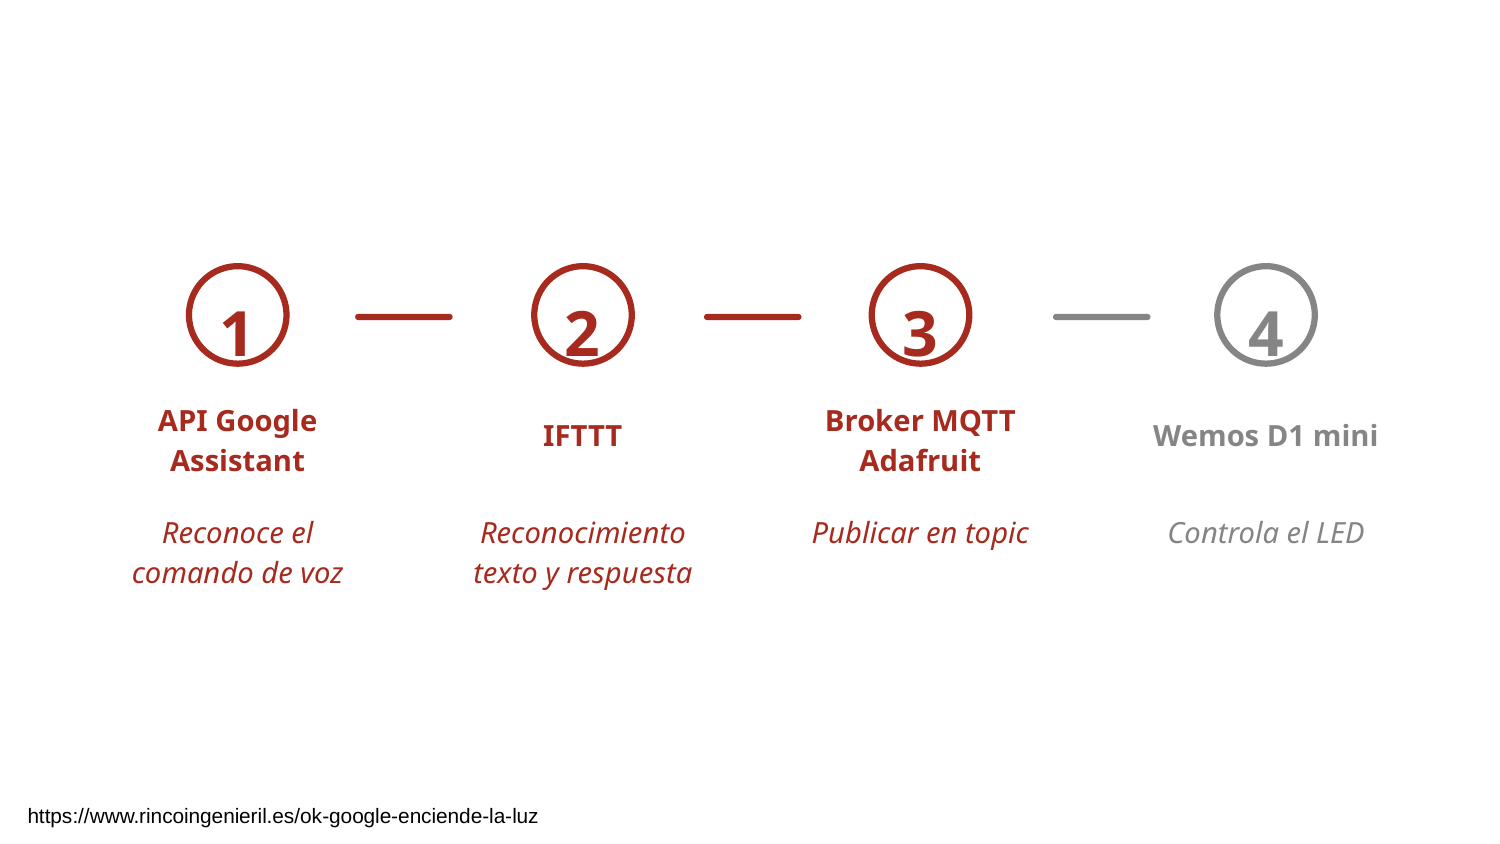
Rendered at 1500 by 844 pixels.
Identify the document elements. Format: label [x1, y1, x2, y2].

text_box [386, 313, 437, 321]
text_box [1125, 265, 1407, 616]
text_box [442, 265, 724, 616]
text_box [779, 265, 1061, 616]
text_box [1066, 313, 1120, 321]
text_box [93, 265, 382, 616]
text_box [729, 313, 774, 321]
